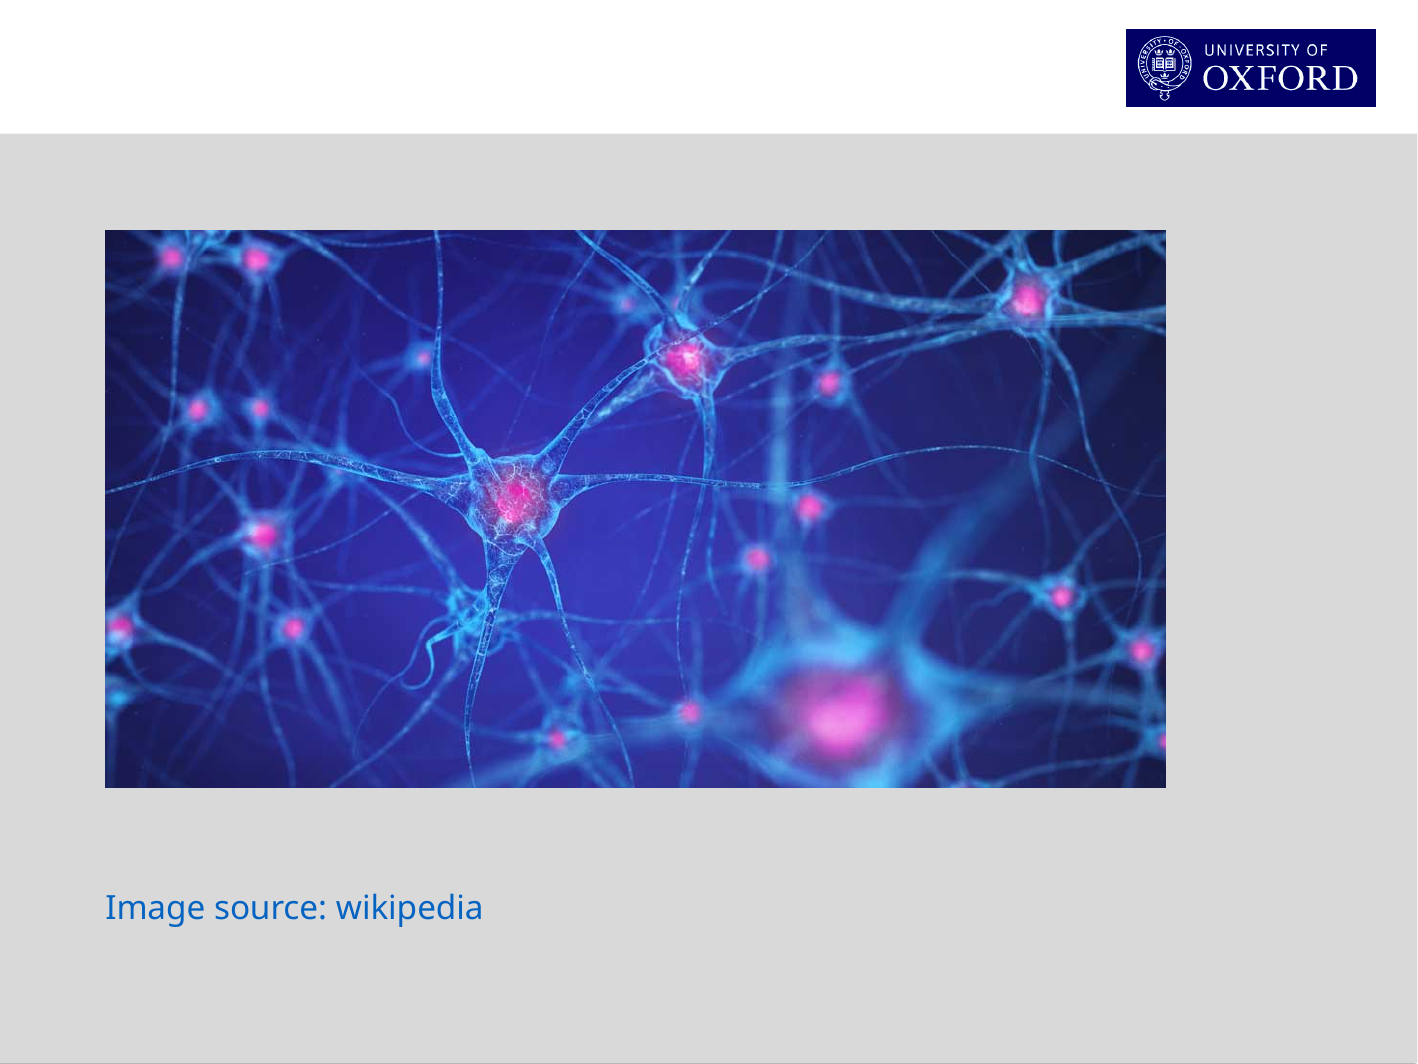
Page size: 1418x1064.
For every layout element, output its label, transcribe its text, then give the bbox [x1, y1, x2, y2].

picture [1126, 29, 1376, 107]
text_box Image source: wikipedia [90, 878, 970, 934]
picture [104, 230, 1166, 789]
